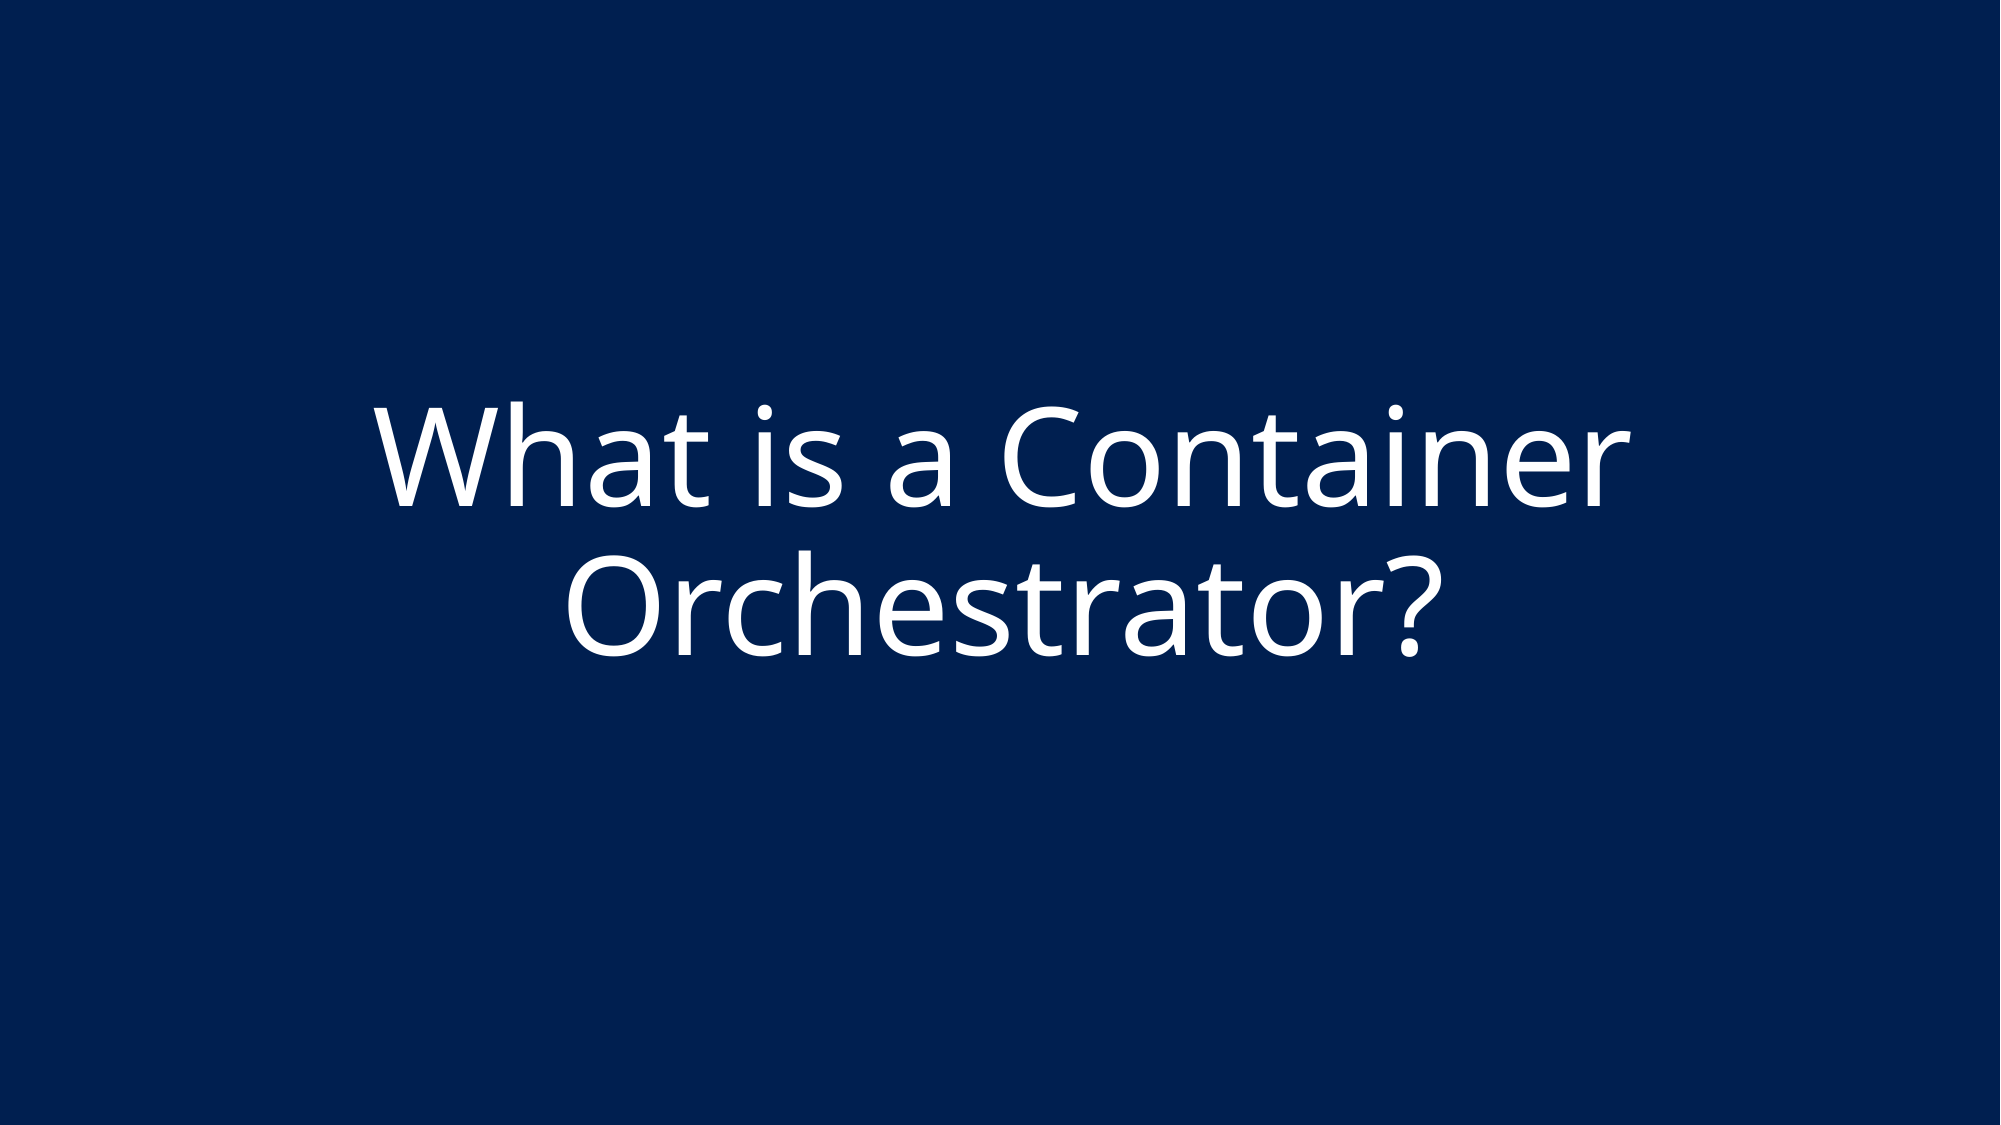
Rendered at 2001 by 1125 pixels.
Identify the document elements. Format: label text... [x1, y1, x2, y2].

text_box What is a Container Orchestrator? [115, 388, 1892, 685]
